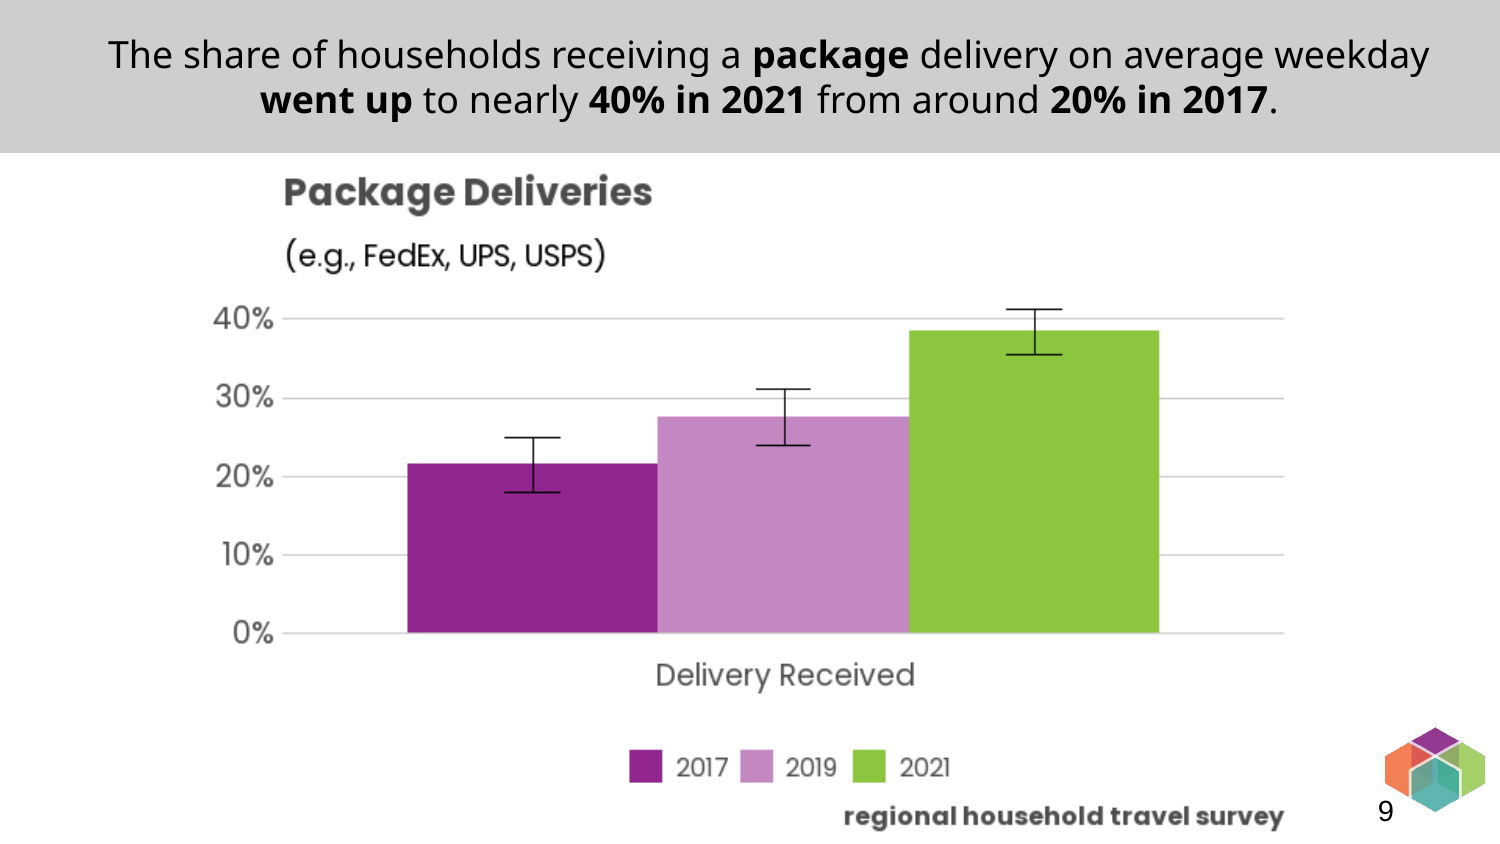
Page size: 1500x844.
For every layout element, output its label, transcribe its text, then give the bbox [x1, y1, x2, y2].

text_box [0, 0, 1500, 155]
picture [1385, 726, 1486, 812]
text_box The share of households receiving a package delivery on average weekday went up to nearly 40% in 2021 from around 20% in 2017. [82, 23, 1456, 129]
picture [202, 168, 1298, 844]
text_box 9 [1333, 776, 1418, 836]
